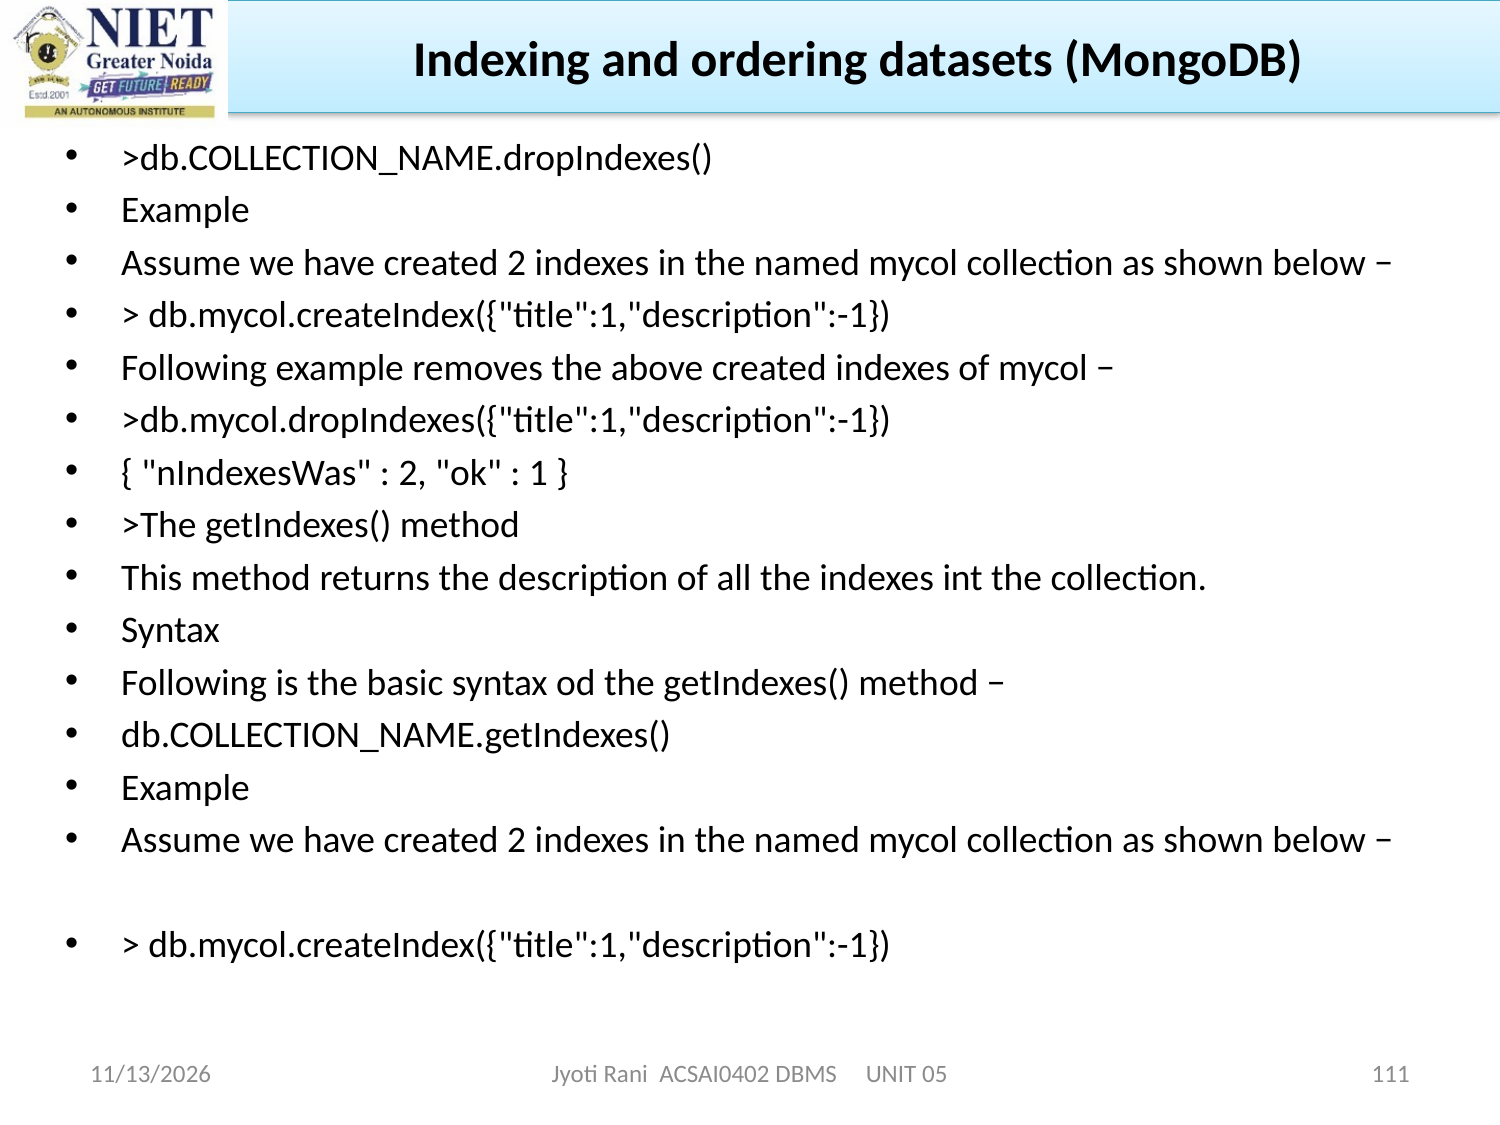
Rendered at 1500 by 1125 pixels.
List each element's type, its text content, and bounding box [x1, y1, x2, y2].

list >db.COLLECTION_NAME.dropIndexes() Example Assume we have created 2 indexes in the named mycol collection as shown below − > db.mycol.createIndex({"title":1,"description":-1}) Following example removes the above created indexes of mycol − >db.mycol.dropIndexes({"title":1,"description":-1}) { "nIndexesWas" : 2, "ok" : 1 } >The getIndexes() method This method returns the description of all the indexes int the collection. Syntax Following is the basic syntax od the getIndexes() method − db.COLLECTION_NAME.getIndexes() Example Assume we have created 2 indexes in the named mycol collection as shown below − > db.mycol.createIndex({"title":1,"description":-1}) [50, 125, 1425, 1005]
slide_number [75, 1042, 425, 1103]
picture [0, 0, 238, 130]
slide_number 111 [1074, 1042, 1425, 1103]
text_box Indexing and ordering datasets (MongoDB) [231, 0, 1500, 113]
footer Jyoti Rani ACSAI0402 DBMS UNIT 05 [512, 1042, 988, 1103]
